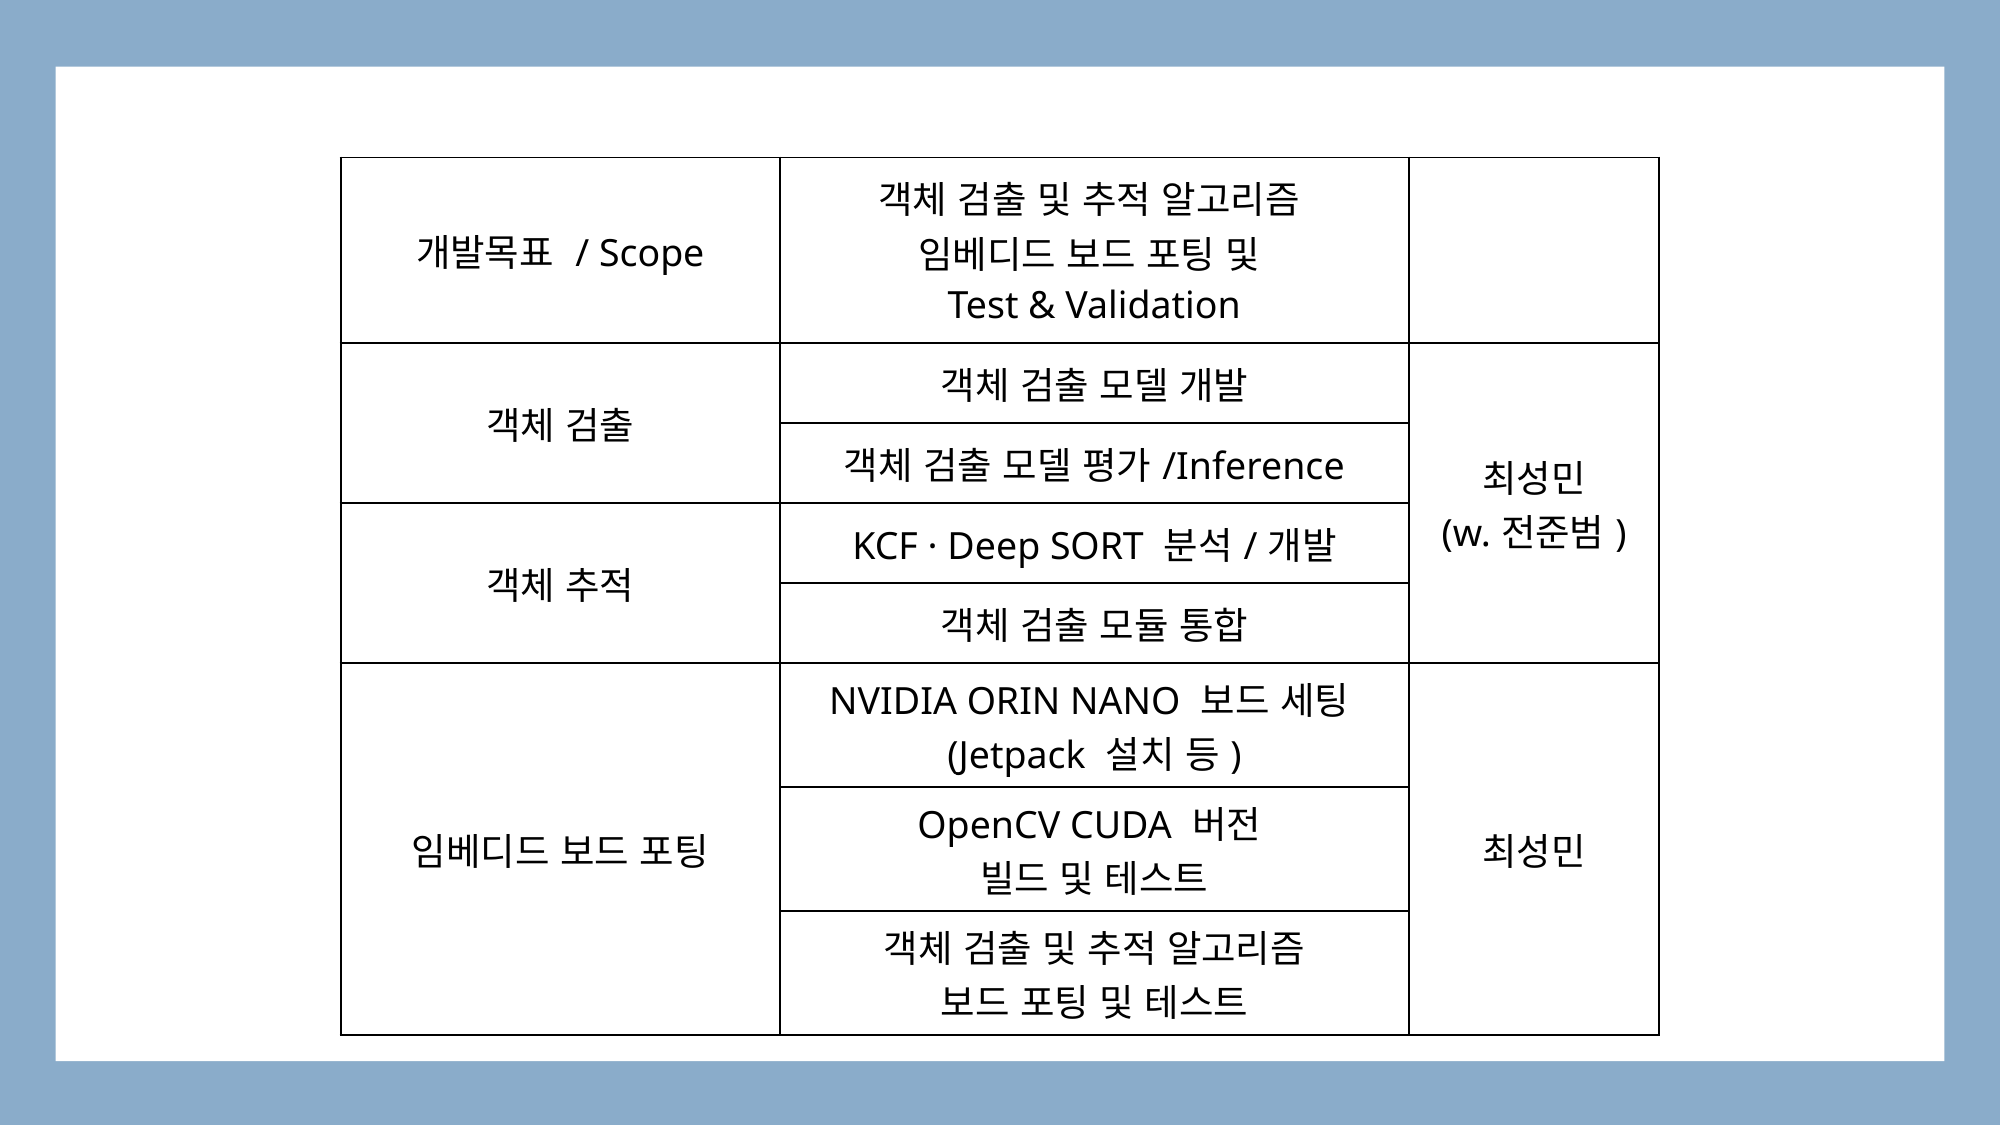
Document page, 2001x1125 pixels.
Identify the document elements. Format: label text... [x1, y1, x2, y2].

text_box [55, 66, 1945, 1062]
table_cell NVIDIA ORIN NANO 보드 세팅(Jetpack 설치 등) [781, 664, 1408, 786]
table_cell 최성민 (w.전준범) [1410, 344, 1658, 662]
table_cell 임베디드 보드 포팅 [342, 664, 779, 1034]
table_cell 객체 추적 [342, 504, 779, 662]
table_cell 객체 검출 모델 개발 [781, 344, 1408, 422]
table_cell 객체 검출 [342, 344, 779, 502]
table_cell KCF · Deep SORT 분석/개발 [781, 504, 1408, 582]
table_header 객체 검출 및 추적 알고리즘 임베디드 보드 포팅 및 Test & Validation [781, 158, 1408, 342]
table_cell OpenCV CUDA 버전 빌드 및 테스트 [781, 788, 1408, 910]
table_cell 객체 검출 모델 평가/Inference [781, 424, 1408, 502]
table_header 개발목표 / Scope [342, 158, 779, 342]
table_cell 최성민 [1410, 664, 1658, 1034]
table_cell 객체 검출 모듈 통합 [781, 584, 1408, 662]
table_cell 객체 검출 및 추적 알고리즘 보드 포팅 및 테스트 [781, 912, 1408, 1034]
table_header [1410, 158, 1658, 342]
